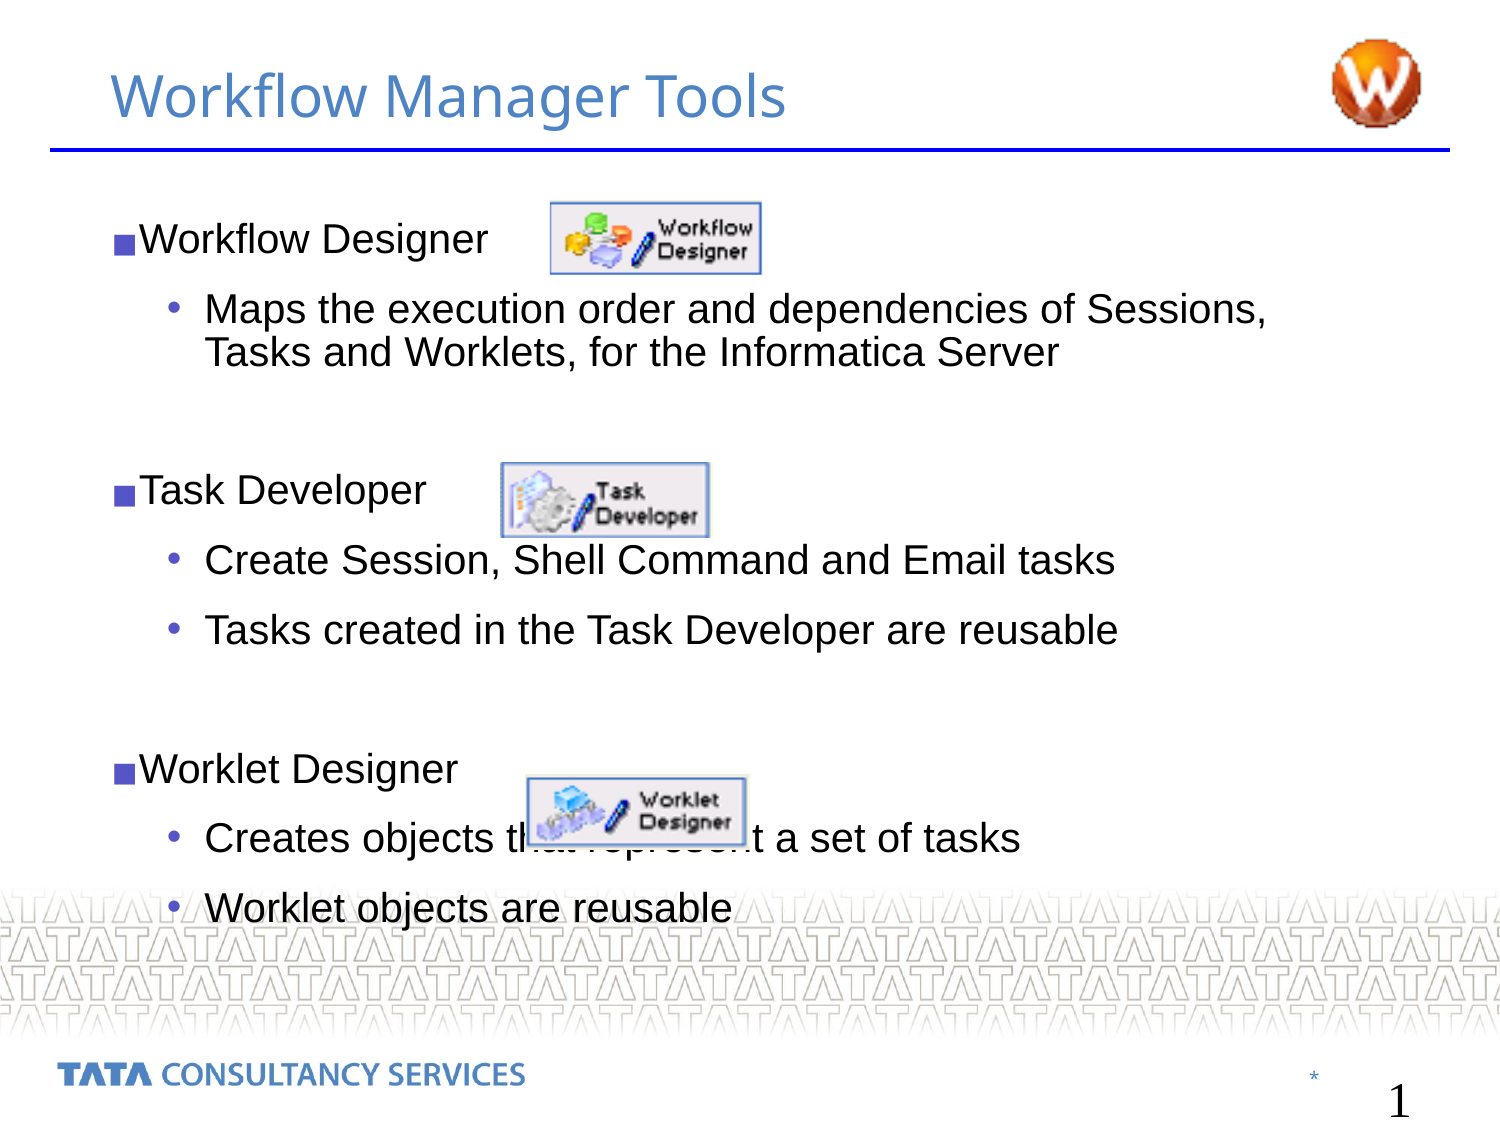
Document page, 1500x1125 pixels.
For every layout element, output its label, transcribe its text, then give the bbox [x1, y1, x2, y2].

title Workflow Manager Tools [95, 22, 1456, 166]
picture [549, 199, 763, 276]
picture [524, 774, 751, 851]
slide_number ‹#› [1371, 1059, 1435, 1104]
picture [57, 1062, 525, 1086]
picture [1330, 37, 1426, 133]
picture [0, 885, 1500, 1039]
list Workflow Designer Maps the execution order and dependencies of Sessions, Tasks and Worklets, for the Informatica Server Task Developer Create Session, Shell Command and Email tasks Tasks created in the Task Developer are reusable Worklet Designer Creates objects that represent a set of tasks Worklet objects are reusable [95, 212, 1350, 979]
picture [499, 462, 713, 538]
